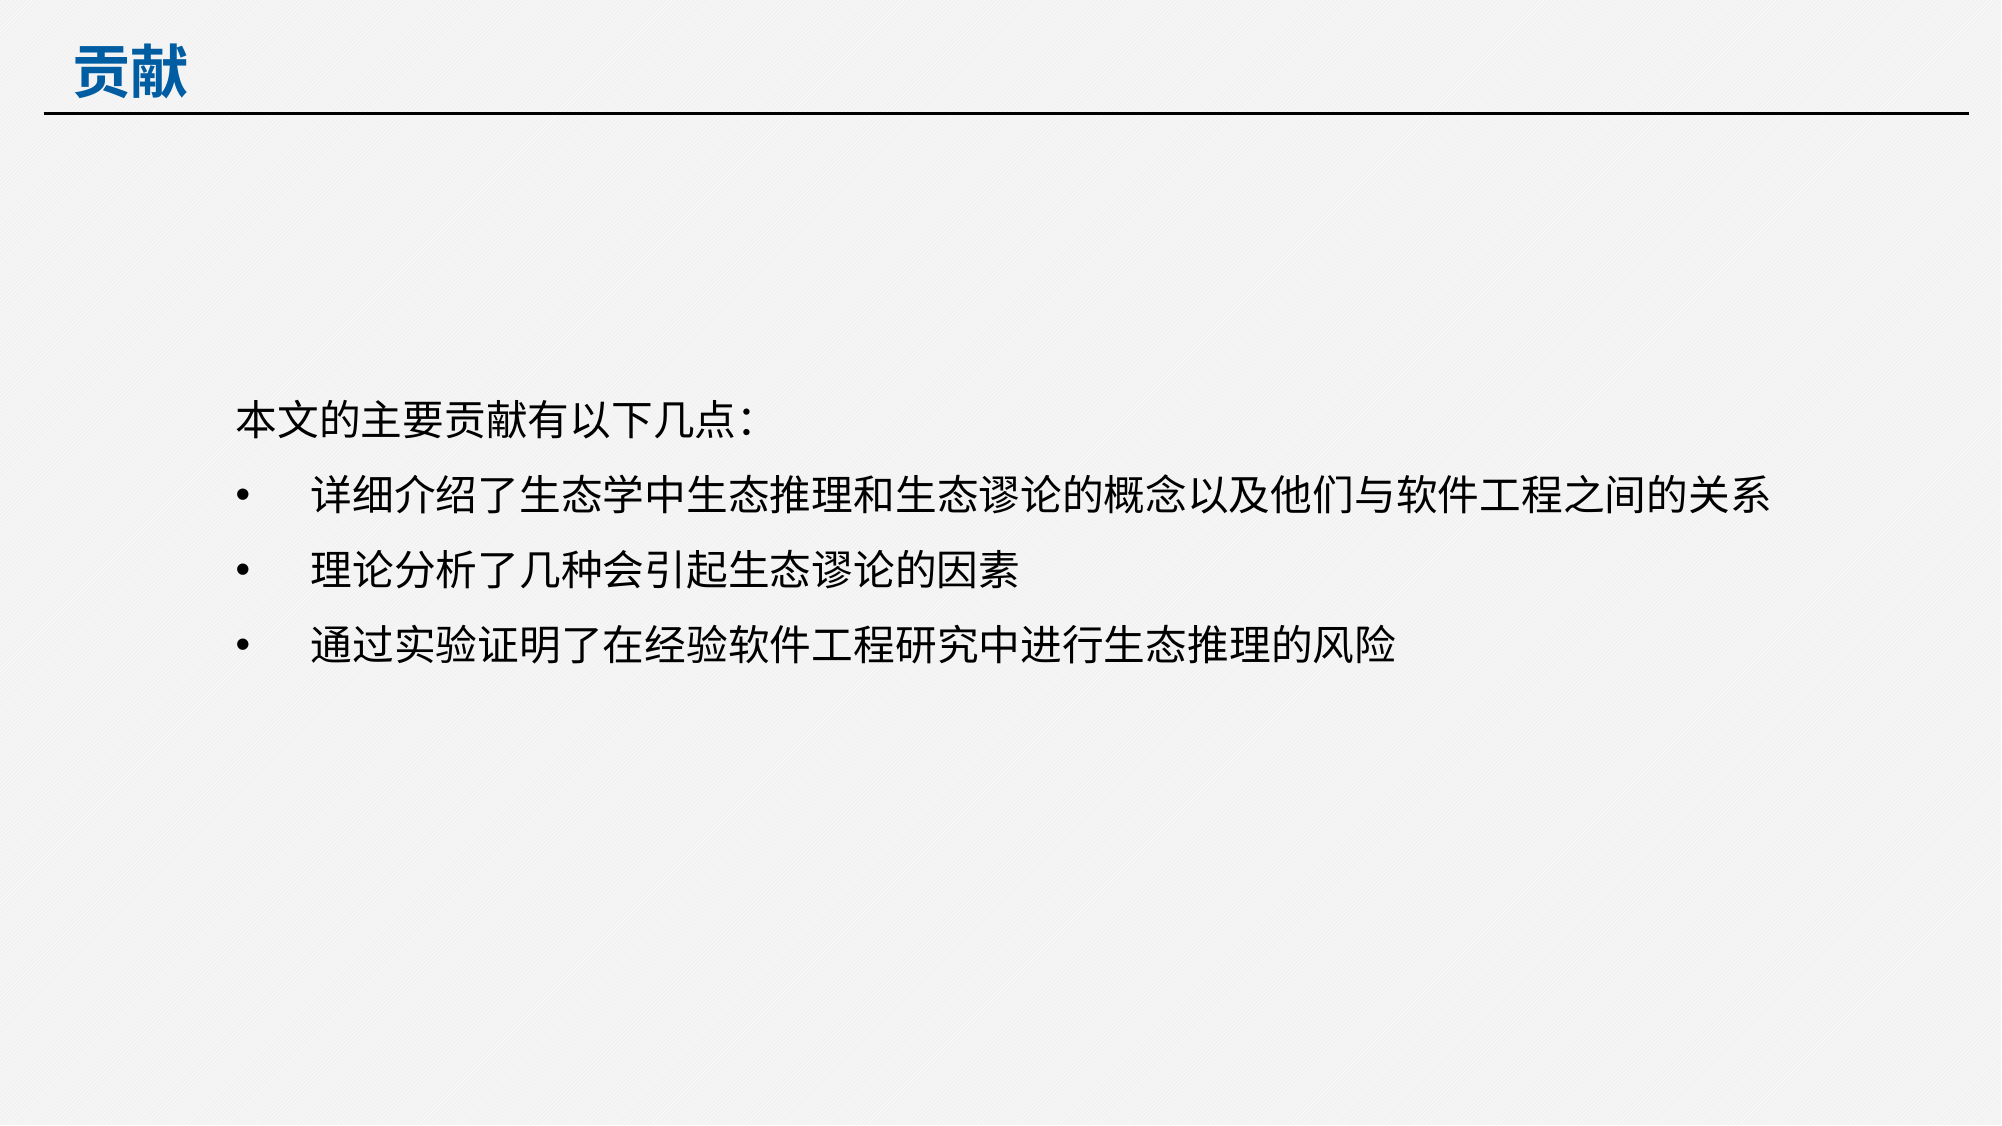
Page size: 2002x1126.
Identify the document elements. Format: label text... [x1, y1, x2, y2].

text_box 本文的主要贡献有以下几点： 详细介绍了生态学中生态推理和生态谬论的概念以及他们与软件工程之间的关系 理论分析了几种会引起生态谬论的因素 通过实验证明了在经验软件工程研究中进行生态推理的风险 [220, 361, 1847, 677]
text_box 贡献 [40, 27, 221, 113]
